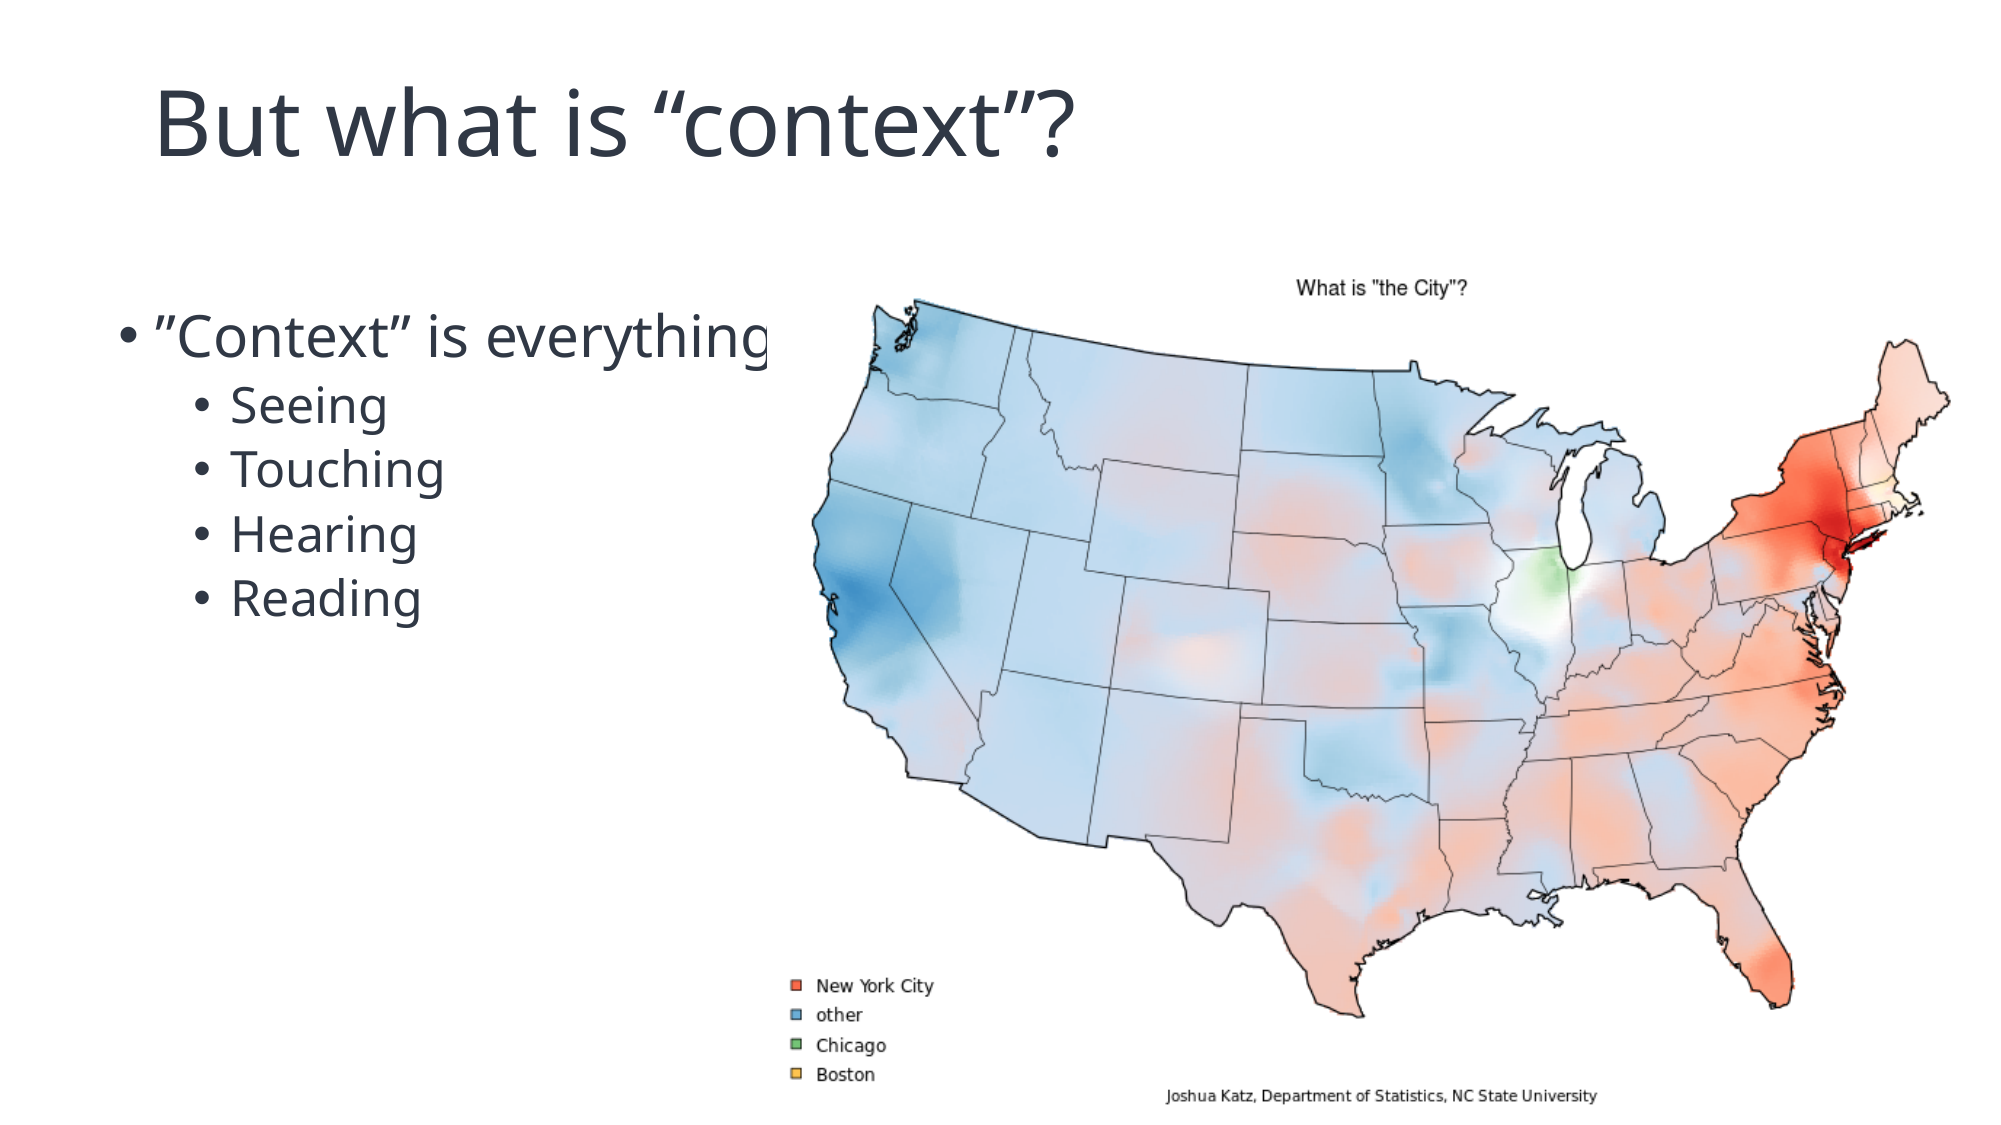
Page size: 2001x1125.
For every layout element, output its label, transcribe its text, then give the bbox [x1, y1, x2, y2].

title But what is “context”? [137, 47, 1863, 206]
picture [767, 233, 1996, 1106]
list ”Context” is everything Seeing Touching Hearing Reading [103, 299, 767, 1014]
